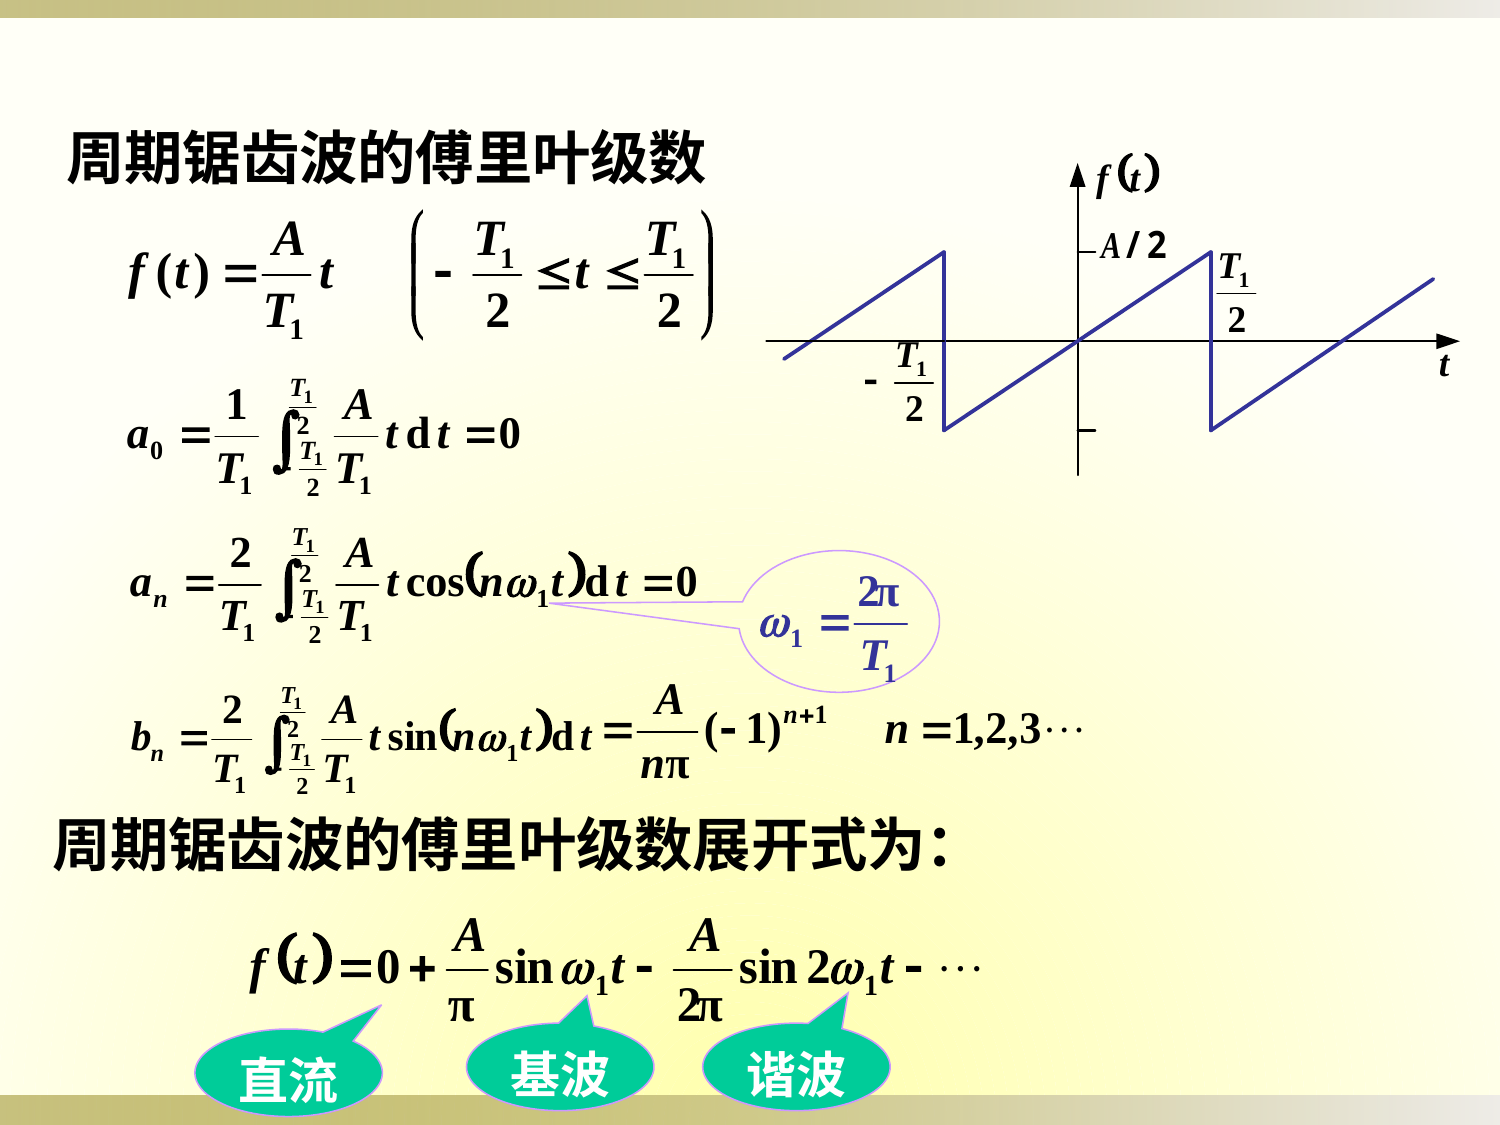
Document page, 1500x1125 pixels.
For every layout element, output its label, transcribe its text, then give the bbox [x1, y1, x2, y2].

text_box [124, 673, 599, 802]
text_box [0, 0, 1500, 75]
text_box 周期锯齿波的傅里叶级数展开式为： [37, 800, 988, 886]
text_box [123, 514, 702, 651]
text_box 谐波 [702, 1041, 891, 1111]
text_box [120, 365, 526, 504]
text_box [231, 899, 988, 1032]
text_box 直流 [194, 1039, 383, 1117]
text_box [738, 550, 940, 693]
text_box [109, 198, 728, 350]
text_box 周期锯齿波的傅里叶级数 [51, 113, 723, 199]
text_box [593, 668, 1101, 788]
text_box 基波 [466, 1041, 654, 1111]
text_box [761, 151, 1470, 485]
